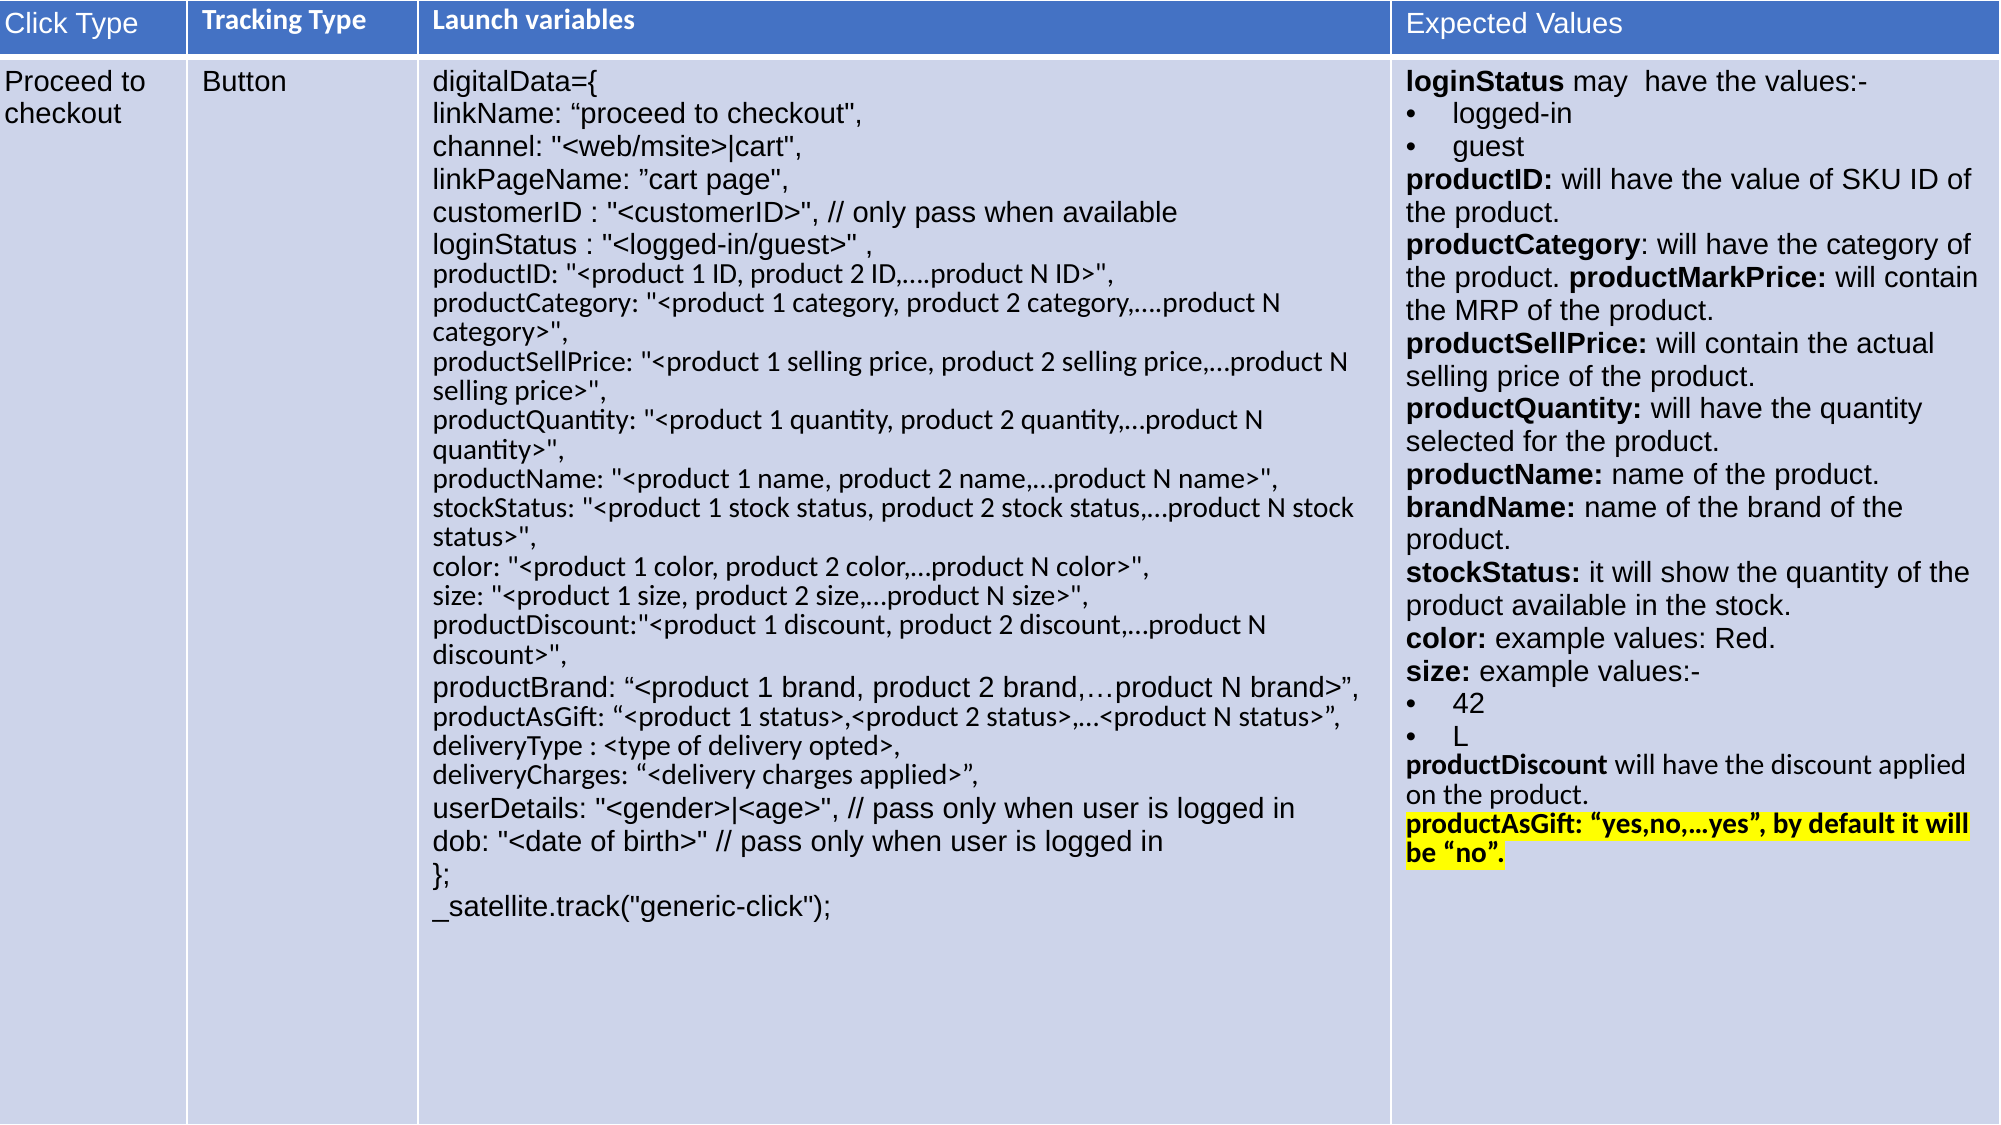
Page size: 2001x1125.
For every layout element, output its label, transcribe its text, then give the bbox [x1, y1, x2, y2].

table_cell Button [188, 60, 417, 1124]
table_cell Proceed to checkout [0, 60, 186, 1124]
table_header Expected Values [1392, 1, 1999, 54]
table_header Launch variables [419, 1, 1390, 54]
table_header Click Type [0, 1, 186, 54]
table_cell loginStatus may have the values:- logged-in guest productID: will have the value of SKU ID of the product. productCategory: will have the category of the product. productMarkPrice: will contain the MRP of the product. productSellPrice: will contain the actual selling price of the product. productQuantity: will have the quantity selected for the product. productName: name of the product. brandName: name of the brand of the product. stockStatus: it will show the quantity of the product available in the stock. color: example values: Red. size: example values:- 42 L productDiscount will have the discount applied on the product. productAsGift: “yes,no,…yes”, by default it will be “no”. [1392, 60, 1999, 1124]
table_cell digitalData={ linkName: “proceed to checkout", channel: "<web/msite>|cart", linkPageName: ”cart page", customerID : "<customerID>", // only pass when available loginStatus : "<logged-in/guest>" , productID: "<product 1 ID, product 2 ID,….product N ID>",​ productCategory: "<product 1 category, product 2 category,….product N category>",​ productSellPrice: "<product 1 selling price, product 2 selling price,…product N selling price>",​ productQuantity: "<product 1 quantity, product 2 quantity,…product N quantity>",​ productName: "<product 1 name, product 2 name,…product N name>",​ stockStatus: "<product 1 stock status, product 2 stock status,…product N stock status>",​ color: "<product 1 color, product 2 color,…product N color>",​ size: "<product 1 size, product 2 size,…product N size>",​ productDiscount:"<product 1 discount, product 2 discount,…product N discount>",​ productBrand: “<product 1 brand, product 2 brand,…product N brand>”, productAsGift: “<product 1 status>,<product 2 status>,…<product N status>”, deliveryType : <type of delivery opted>, deliveryCharges: “<delivery charges applied>”, userDetails: "<gender>|<age>", // pass only when user is logged in dob: "<date of birth>" // pass only when user is logged in }; _satellite.track("generic-click"); [419, 60, 1390, 1124]
table_header Tracking Type [188, 1, 417, 54]
